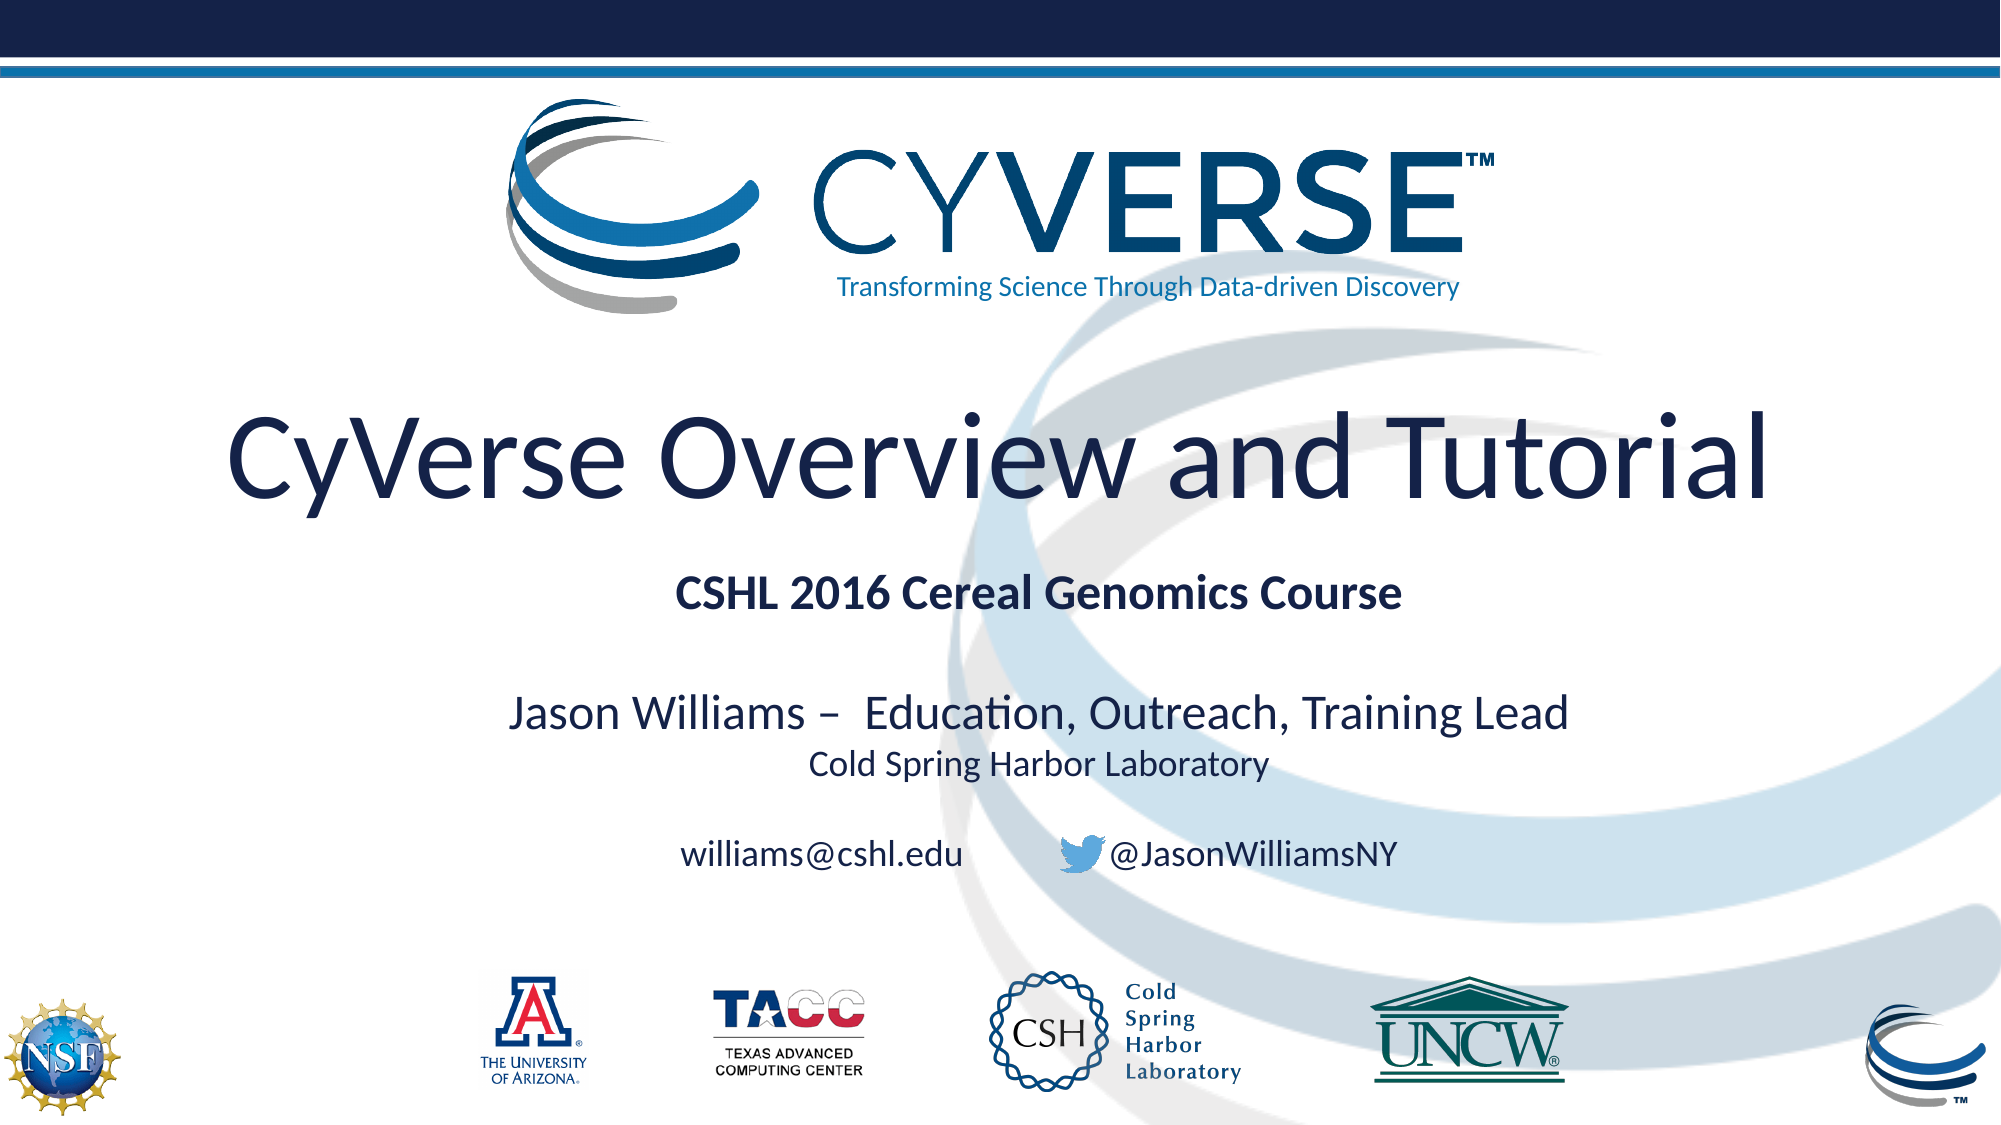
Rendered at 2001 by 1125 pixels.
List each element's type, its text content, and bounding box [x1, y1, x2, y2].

picture [478, 969, 589, 1090]
title CyVerse Overview and Tutorial [136, 359, 1864, 533]
text_box CSHL 2016 Cereal Genomics Course Jason Williams – Education, Outreach, Training Lead Cold Spring Harbor Laboratory williams@cshl.edu @JasonWilliamsNY [328, 551, 1750, 927]
picture [1838, 976, 2001, 1125]
picture [506, 99, 1494, 314]
picture [710, 976, 868, 1097]
picture [1362, 969, 1577, 1090]
picture [989, 971, 1241, 1092]
picture [2, 996, 122, 1117]
picture [1059, 835, 1106, 873]
